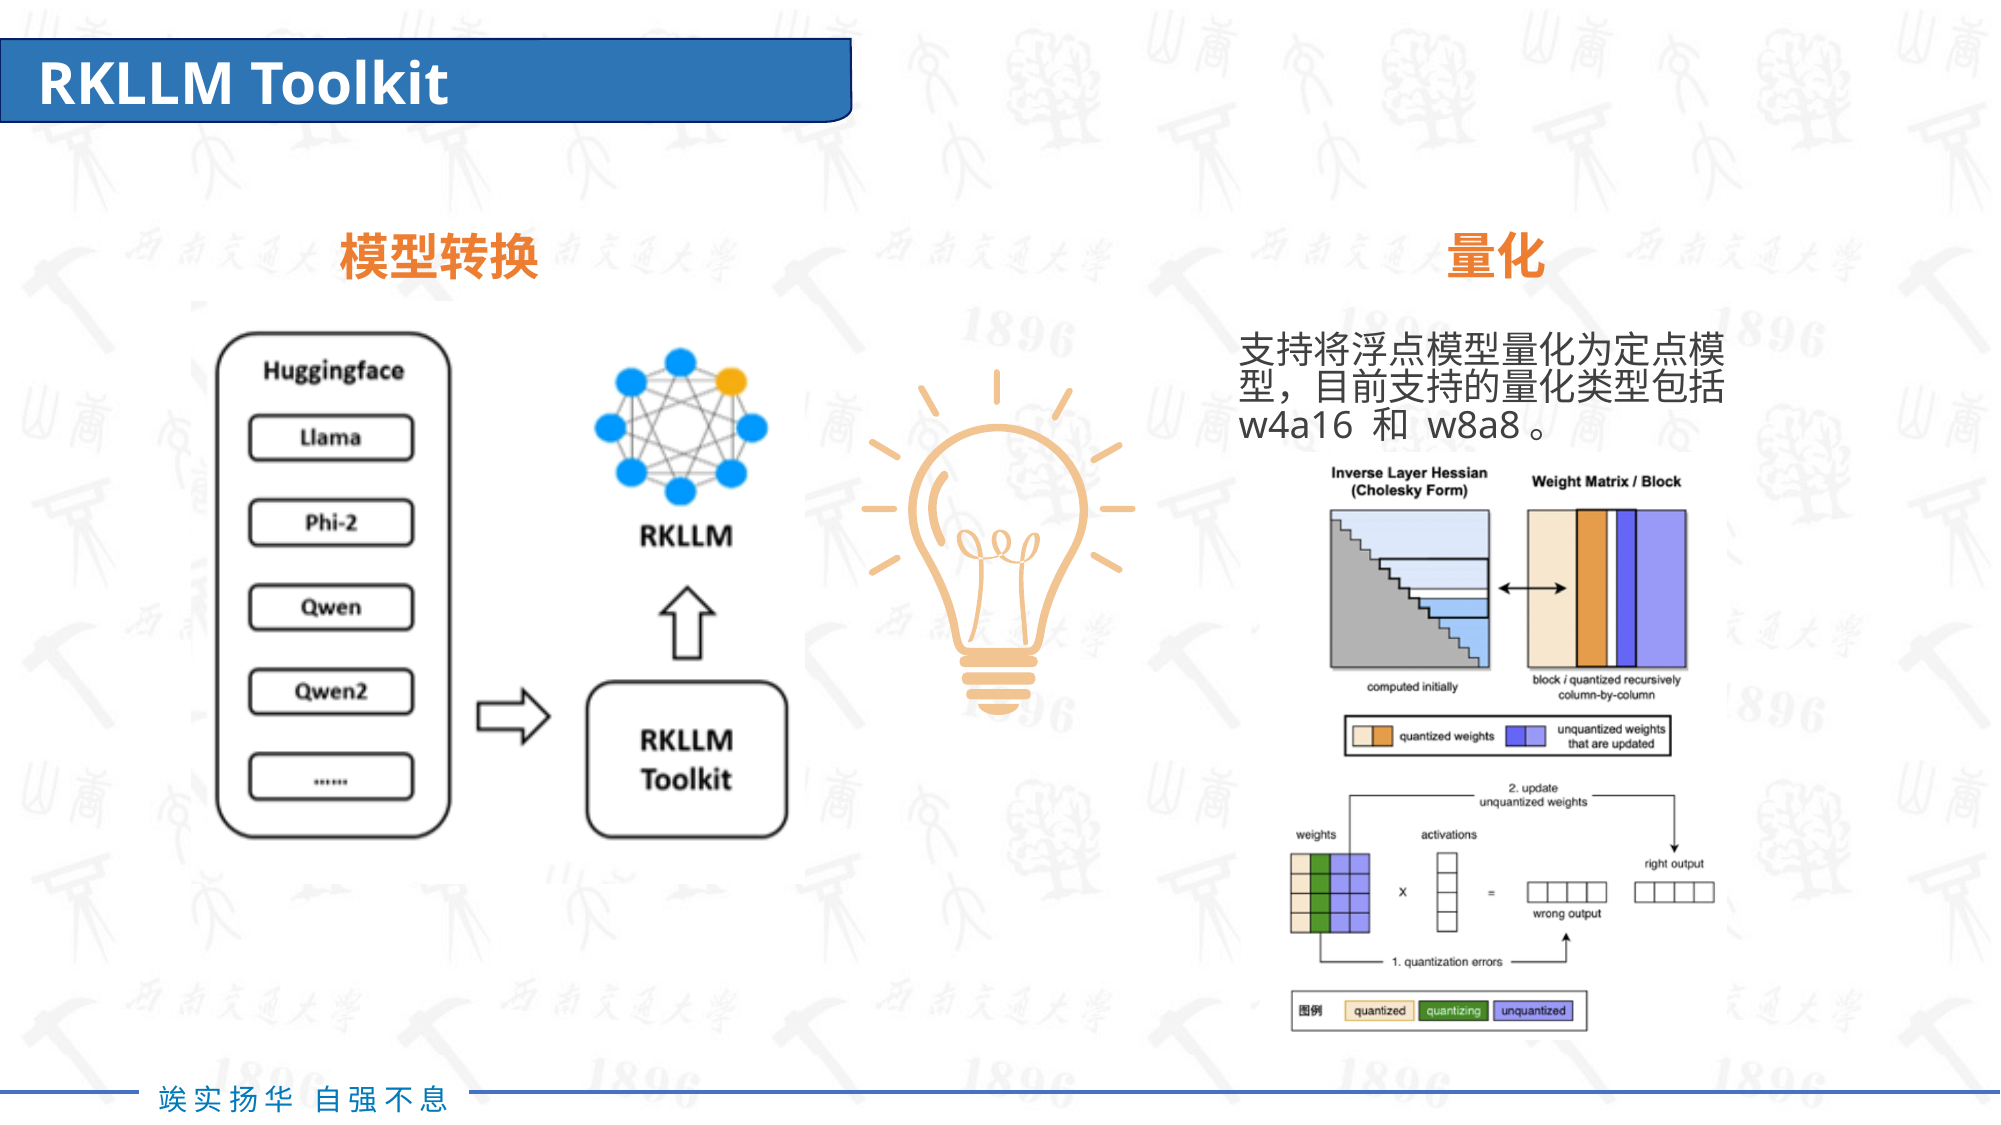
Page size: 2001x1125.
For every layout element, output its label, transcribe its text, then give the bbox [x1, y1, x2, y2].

text_box [868, 554, 901, 576]
text_box [961, 672, 1036, 685]
text_box [1090, 442, 1123, 464]
text_box 模型转换 [325, 217, 568, 293]
text_box [978, 703, 1019, 716]
text_box 量化 [1431, 216, 2000, 292]
text_box [959, 655, 1038, 668]
text_box [1099, 505, 1136, 513]
picture [191, 301, 805, 884]
text_box [868, 439, 901, 461]
text_box [1052, 388, 1073, 421]
text_box [918, 385, 940, 417]
text_box [993, 369, 1000, 405]
text_box [966, 689, 1031, 700]
picture [1260, 452, 1727, 1040]
text_box [956, 529, 1040, 646]
text_box [908, 423, 1089, 656]
text_box [861, 505, 898, 513]
text_box 支持将浮点模型量化为定点模型，目前支持的量化类型包括 w4a16 和 w8a8。 [1223, 325, 1771, 453]
text_box [1090, 551, 1123, 574]
text_box RKLLM Toolkit [22, 38, 1114, 106]
text_box [0, 38, 853, 123]
text_box [928, 470, 949, 547]
